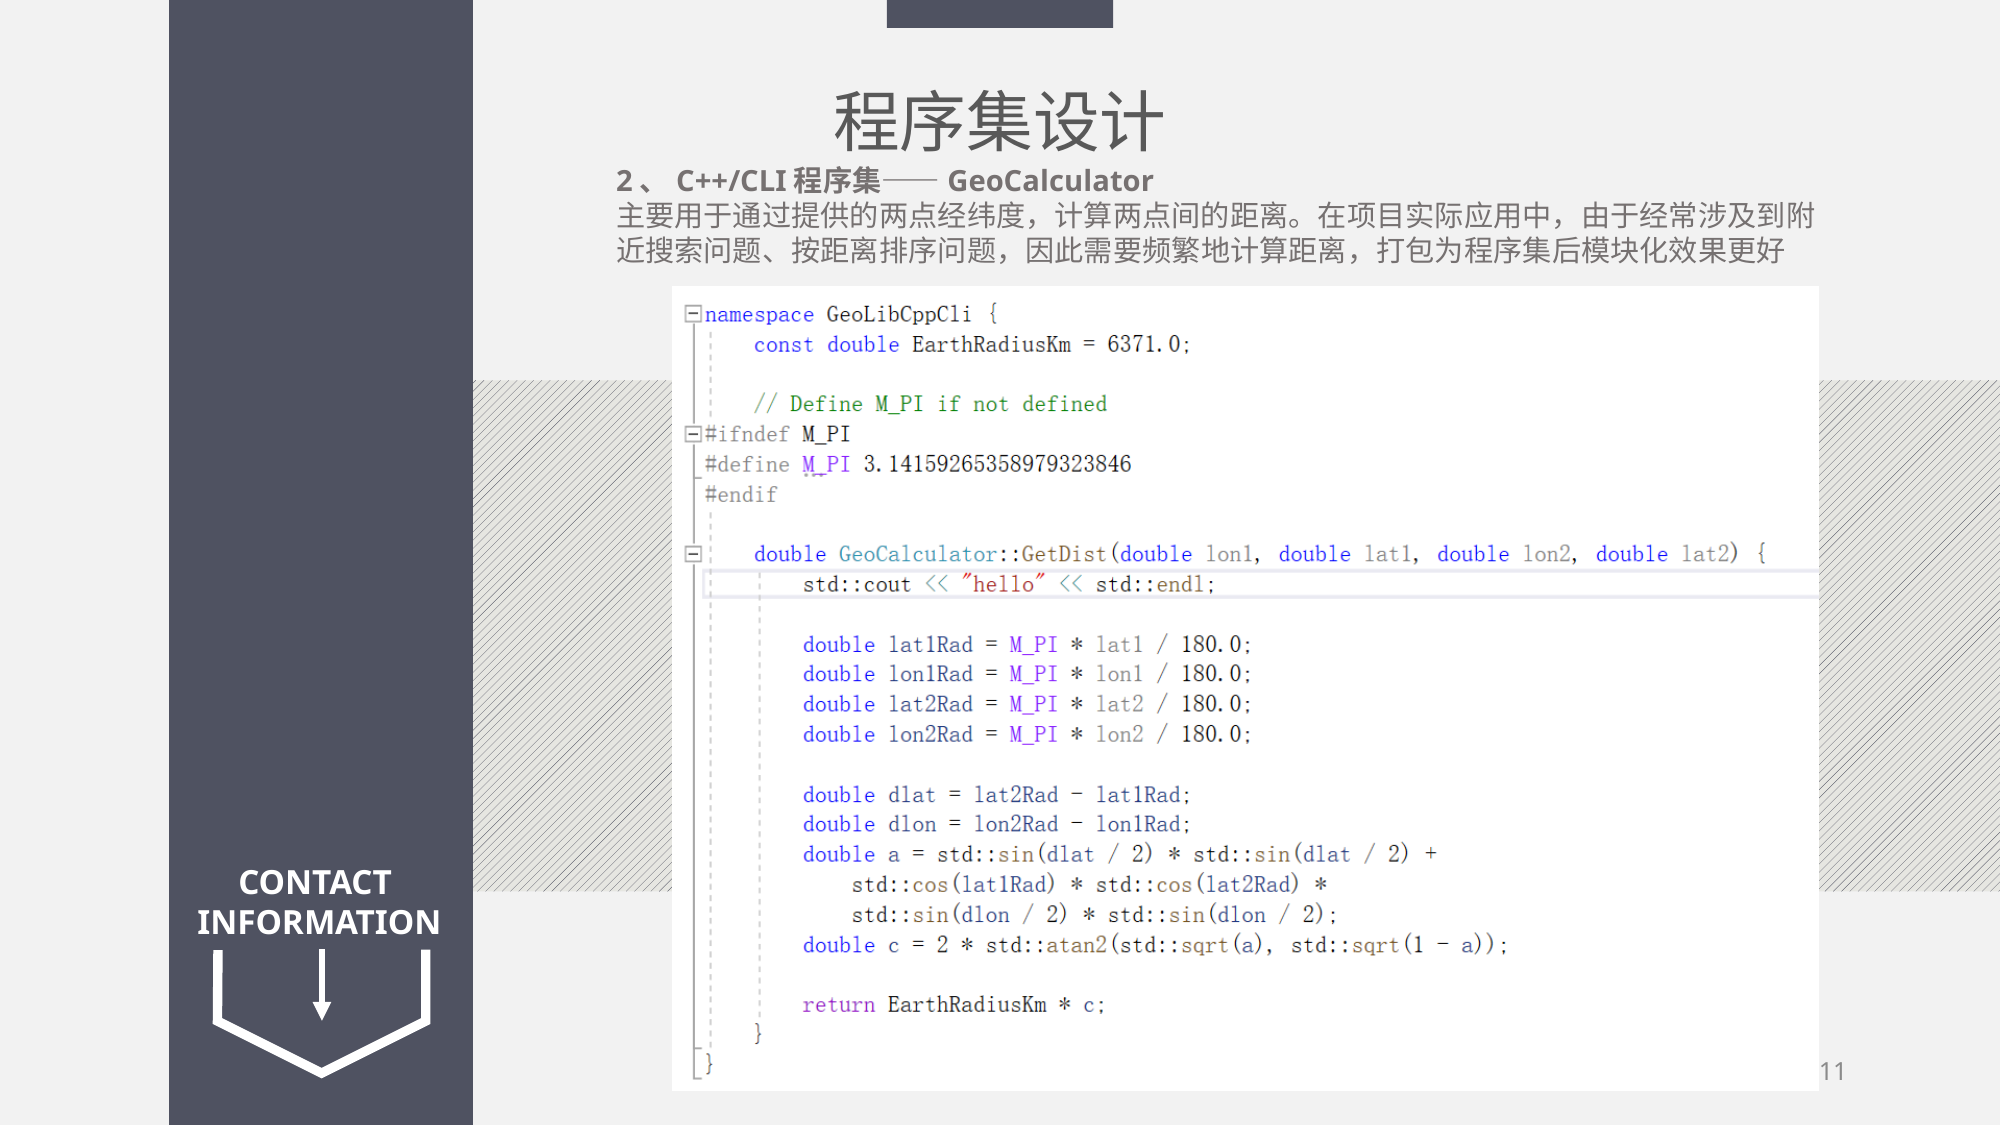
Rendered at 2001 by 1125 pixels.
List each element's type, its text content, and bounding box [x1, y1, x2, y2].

text_box [474, 379, 672, 892]
text_box CONTACT INFORMATION [181, 853, 459, 949]
text_box [216, 949, 427, 1075]
text_box 程序集设计 [818, 72, 1182, 154]
text_box [886, 0, 1114, 29]
text_box [1819, 379, 2000, 892]
text_box [168, 0, 474, 1125]
slide_number 11 [1798, 1042, 1863, 1103]
text_box 2、C++/CLI程序集——GeoCalculator 主要用于通过提供的两点经纬度，计算两点间的距离。在项目实际应用中，由于经常涉及到附近搜索问题、按距离排序问题，因此需要频繁地计算距离，打包为程序集后模块化效果更好 [601, 154, 1831, 275]
picture [672, 286, 1819, 1091]
